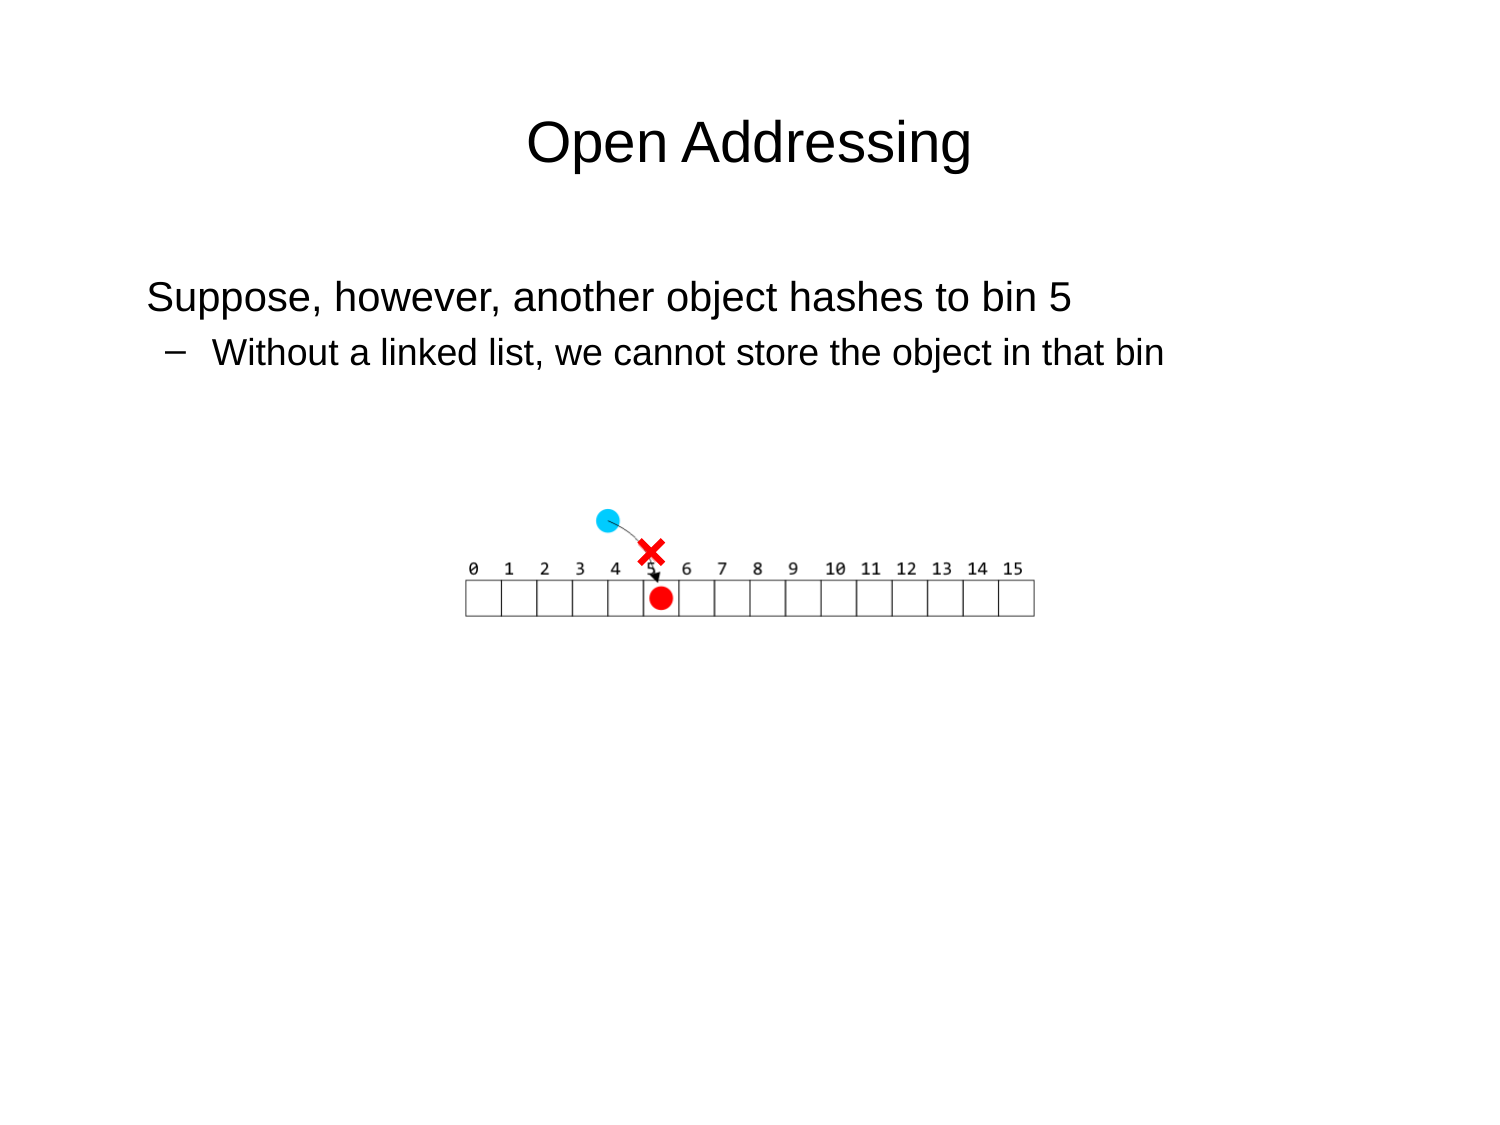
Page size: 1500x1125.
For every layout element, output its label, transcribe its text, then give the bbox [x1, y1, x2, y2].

picture [460, 503, 1040, 622]
list Suppose, however, another object hashes to bin 5 Without a linked list, we cannot store the object in that bin [74, 262, 1426, 1006]
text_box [639, 540, 664, 565]
title Open Addressing [74, 44, 1426, 233]
